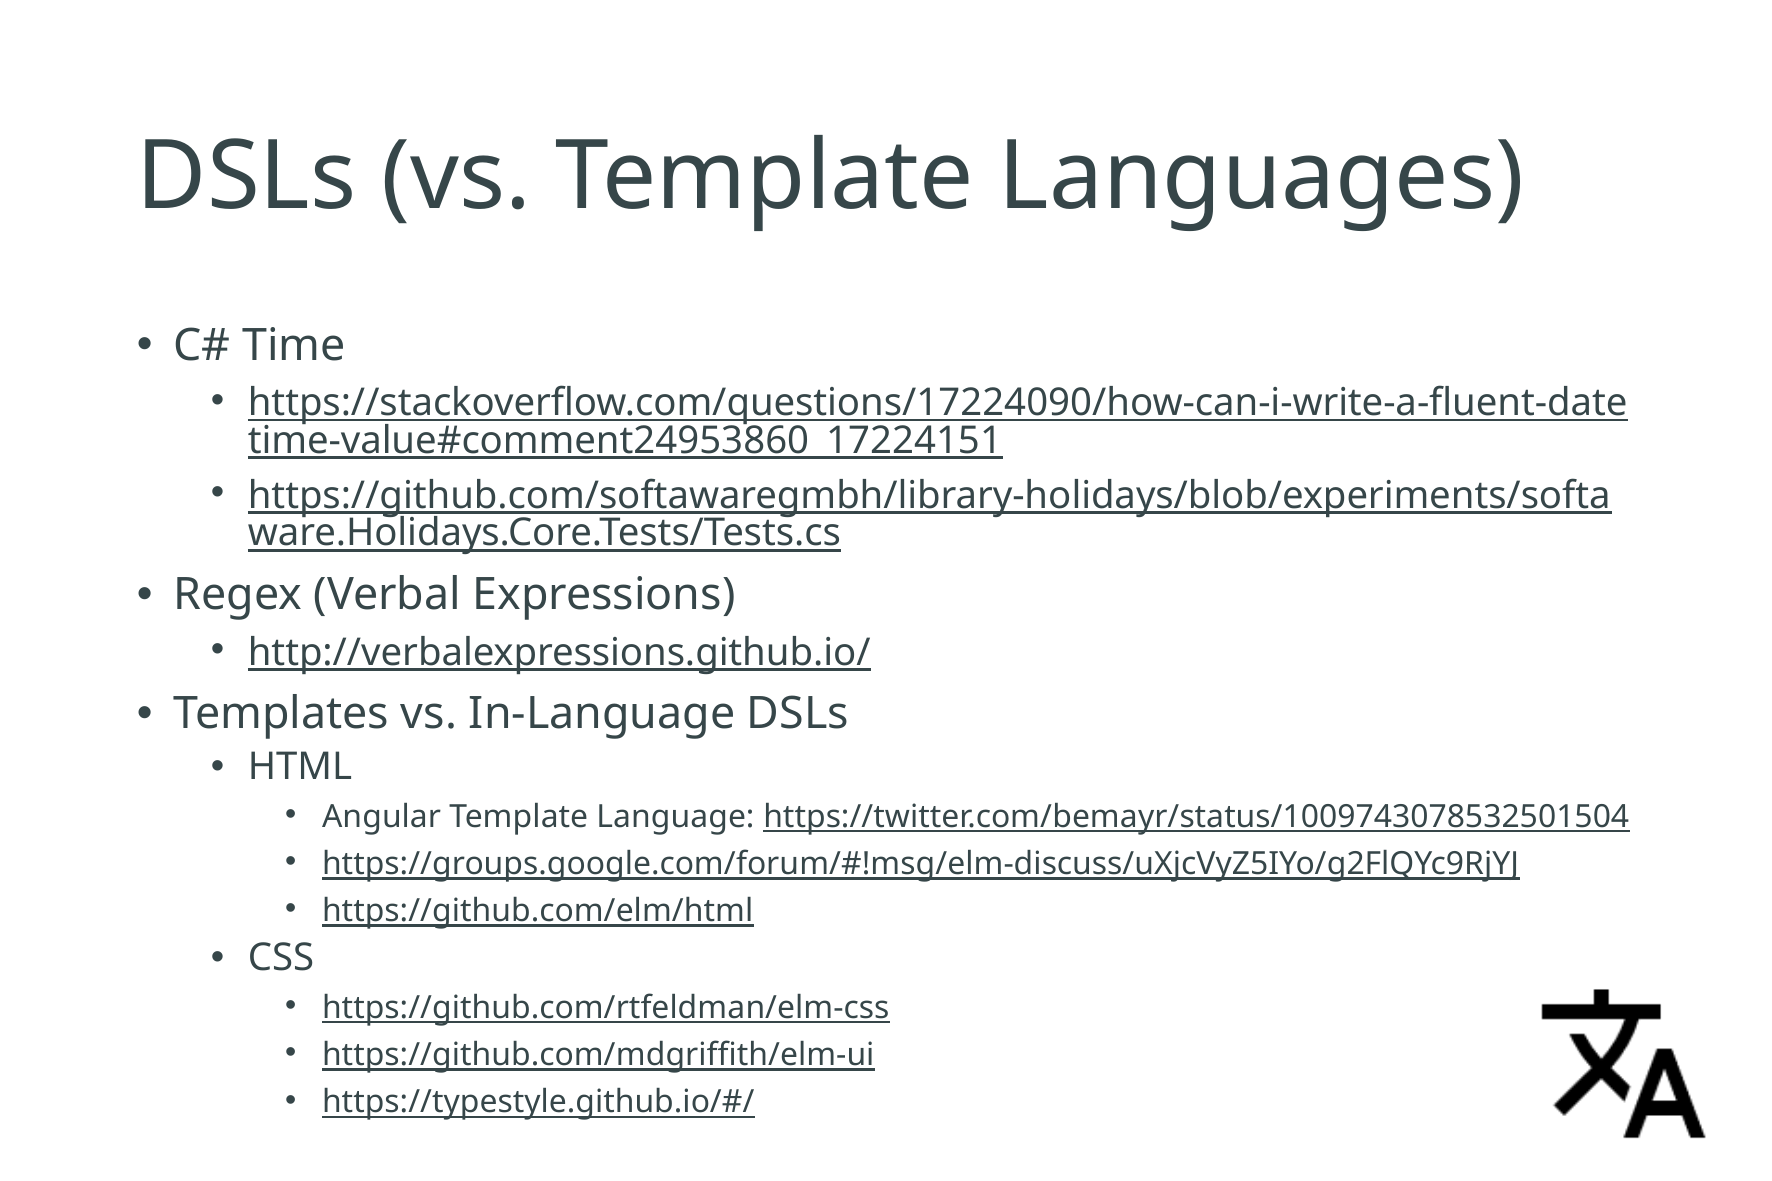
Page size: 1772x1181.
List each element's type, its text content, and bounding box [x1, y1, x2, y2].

picture [1535, 975, 1713, 1153]
title DSLs (vs. Template Languages) [121, 62, 1650, 292]
list C# Time https://stackoverflow.com/questions/17224090/how-can-i-write-a-fluent-datetime-value#comment24953860_17224151 https://github.com/softawaregmbh/library-holidays/blob/experiments/softaware.Holidays.Core.Tests/Tests.cs Regex (Verbal Expressions) http://verbalexpressions.github.io/ Templates vs. In-Language DSLs HTML Angular Template Language: https://twitter.com/bemayr/status/1009743078532501504 https://groups.google.com/forum/#!msg/elm-discuss/uXjcVyZ5IYo/g2FlQYc9RjYJ https://github.com/elm/html CSS https://github.com/rtfeldman/elm-css https://github.com/mdgriffith/elm-ui https://typestyle.github.io/#/ [121, 314, 1650, 1064]
